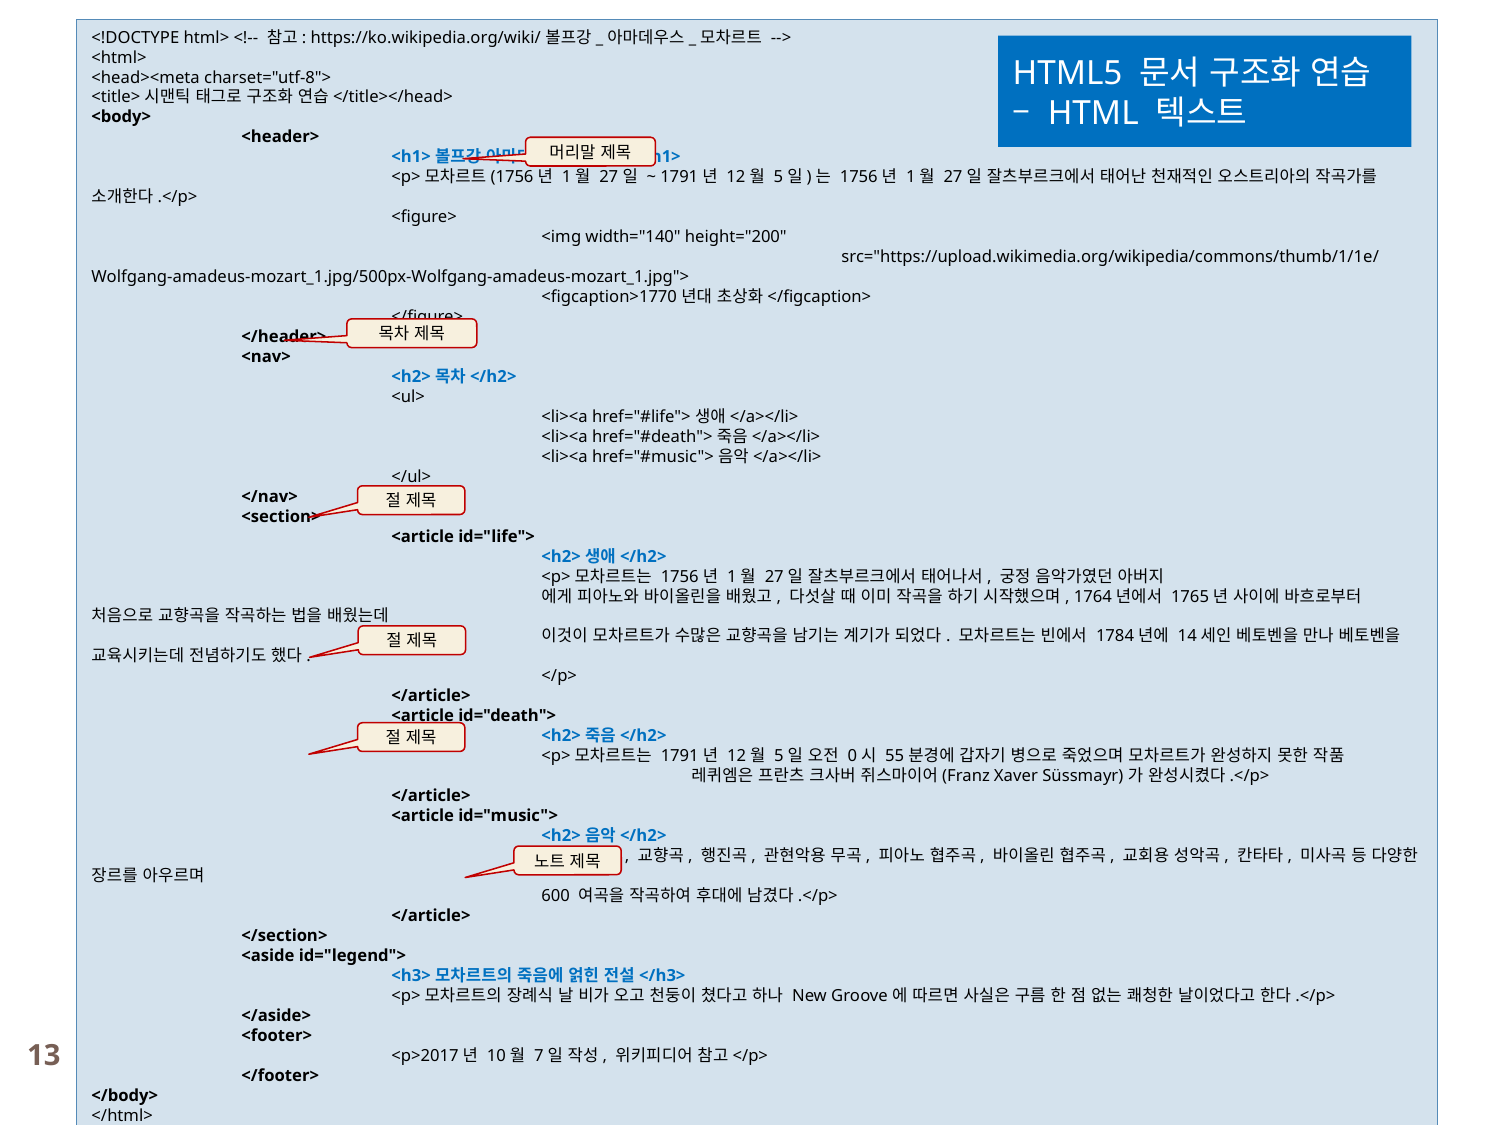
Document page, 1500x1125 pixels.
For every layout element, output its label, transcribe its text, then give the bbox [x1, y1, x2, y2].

text_box 절 제목 [307, 721, 467, 756]
title HTML5 문서 구조화 연습 – HTML 텍스트 [998, 35, 1412, 147]
text_box 목차 제목 [282, 317, 479, 350]
text_box 노트 제목 [463, 844, 623, 880]
text_box 절 제목 [308, 624, 468, 659]
text_box <!DOCTYPE html> <!-- 참고: https://ko.wikipedia.org/wiki/볼프강_아마데우스_모차르트 --> <html> <head><meta charset="utf-8"> <title>시맨틱 태그로 구조화 연습</title></head> <body> <header> <h1>볼프강 아마데우스 모차르트</h1> <p>모차르트(1756년 1월 27일 ~ 1791년 12월 5일)는 1756년 1월 27일 잘츠부르크에서 태어난 천재적인 오스트리아의 작곡가를 소개한다.</p> <figure> <img width="140" height="200" src="https://upload.wikimedia.org/wikipedia/commons/thumb/1/1e/Wolfgang-amadeus-mozart_1.jpg/500px-Wolfgang-amadeus-mozart_1.jpg"> <figcaption>1770년대 초상화</figcaption> </figure> </header> <nav> <h2>목차</h2> <ul> <li><a href="#life">생애</a></li> <li><a href="#death">죽음</a></li> <li><a href="#music">음악</a></li> </ul> </nav> <section> <article id="life"> <h2>생애</h2> <p>모차르트는 1756년 1월 27일 잘츠부르크에서 태어나서, 궁정 음악가였던 아버지 에게 피아노와 바이올린을 배웠고, 다섯살 때 이미 작곡을 하기 시작했으며, 1764년에서 1765년 사이에 바흐로부터 처음으로 교향곡을 작곡하는 법을 배웠는데 이것이 모차르트가 수많은 교향곡을 남기는 계기가 되었다. 모차르트는 빈에서 1784년에 14세인 베토벤을 만나 베토벤을 교육시키는데 전념하기도 했다. </p> </article> <article id="death"> <h2>죽음</h2> <p>모차르트는 1791년 12월 5일 오전 0시 55분경에 갑자기 병으로 죽었으며 모차르트가 완성하지 못한 작품 레퀴엠은 프란츠 크사버 쥐스마이어(Franz Xaver Süssmayr)가 완성시켰다.</p> </article> <article id="music"> <h2>음악</h2> <p>오페라, 교향곡, 행진곡, 관현악용 무곡, 피아노 협주곡, 바이올린 협주곡, 교회용 성악곡, 칸타타, 미사곡 등 다양한 장르를 아우르며 600 여곡을 작곡하여 후대에 남겼다.</p> </article> </section> <aside id="legend"> <h3>모차르트의 죽음에 얽힌 전설</h3> <p>모차르트의 장례식 날 비가 오고 천둥이 쳤다고 하나 New Groove에 따르면 사실은 구름 한 점 없는 쾌청한 날이었다고 한다.</p> </aside> <footer> <p>2017년 10월 7일 작성, 위키피디어 참고</p> </footer> </body> </html> [76, 19, 1438, 1125]
text_box 머리말 제목 [461, 135, 658, 168]
slide_number 13 [0, 1025, 76, 1088]
text_box 절 제목 [307, 484, 467, 519]
